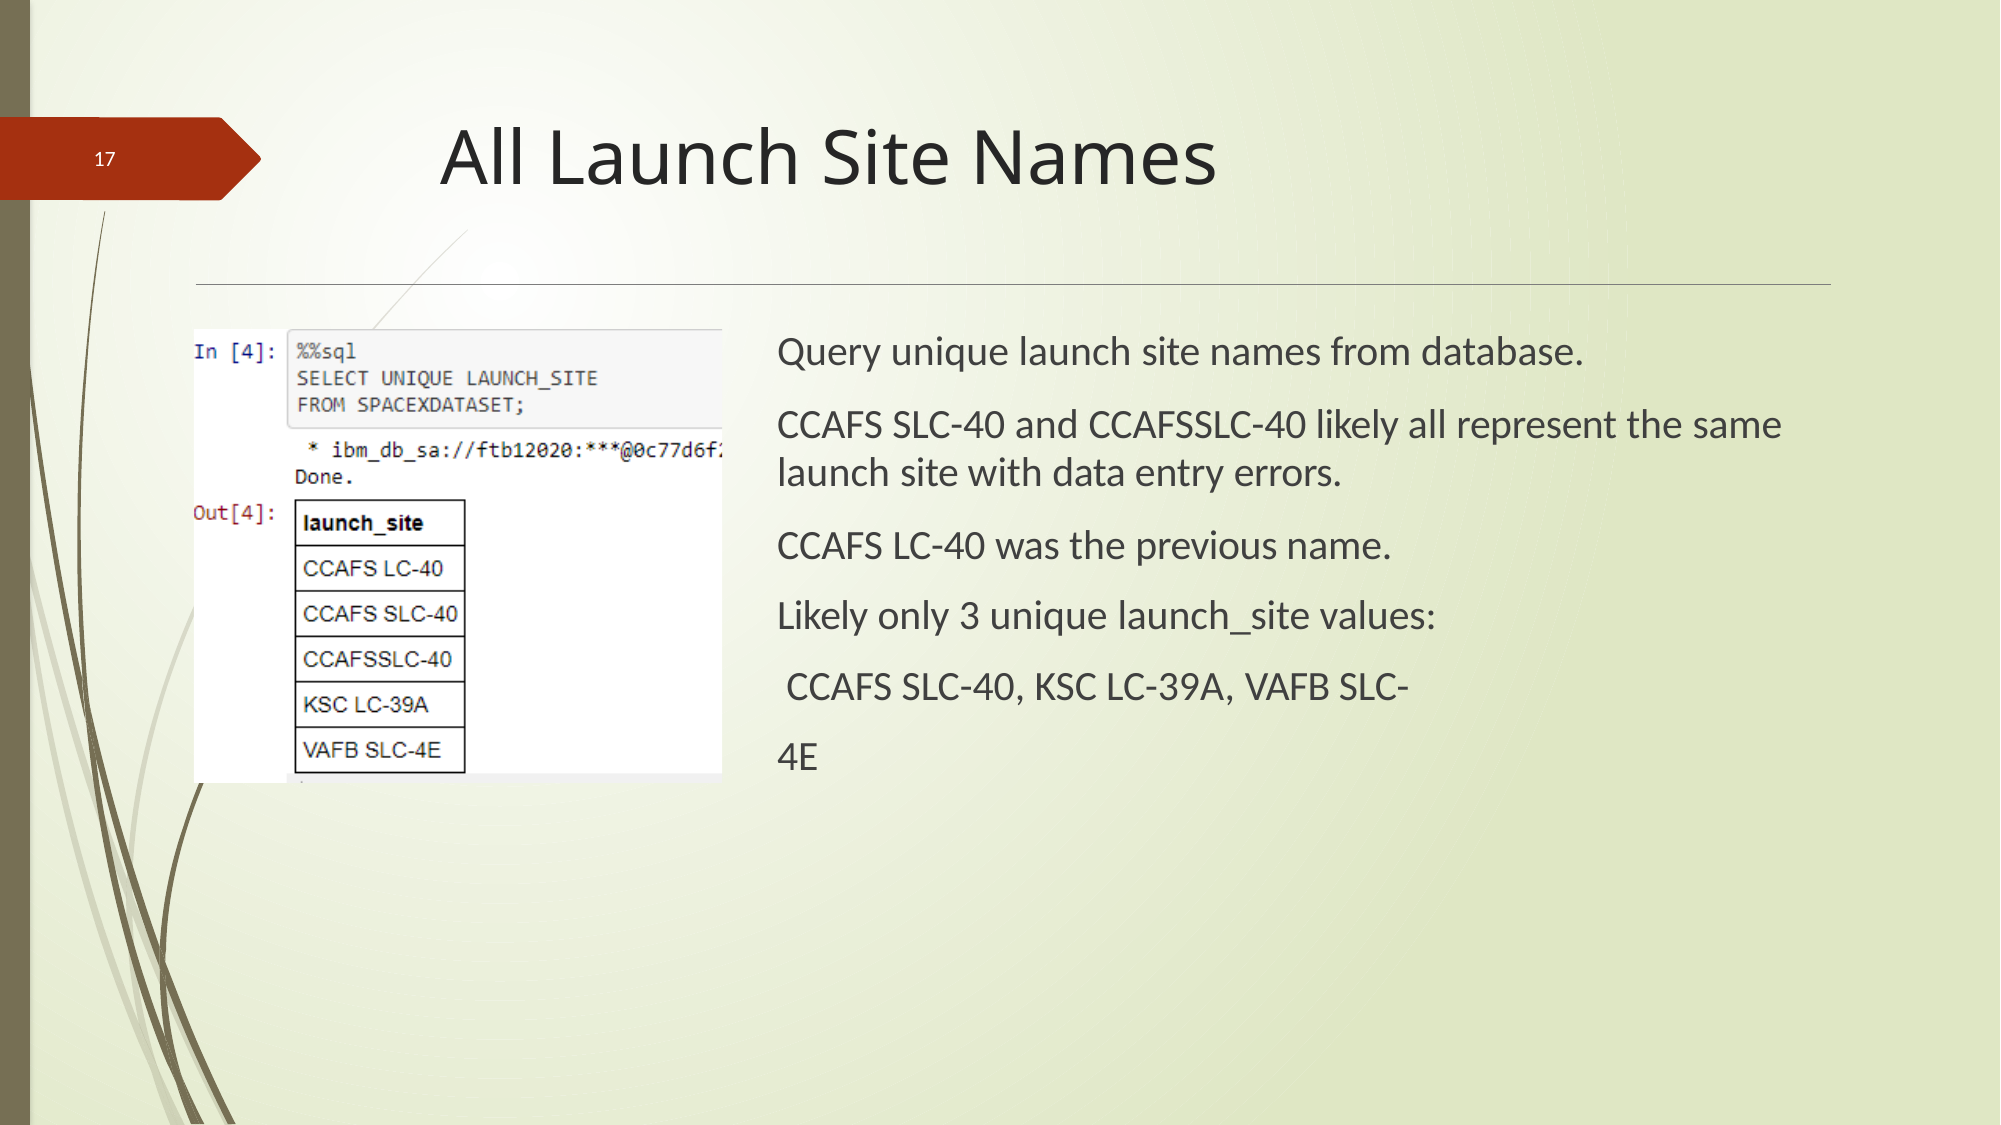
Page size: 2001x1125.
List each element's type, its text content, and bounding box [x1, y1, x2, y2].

text_box All Launch Site Names [425, 102, 1888, 313]
text_box Query unique launch site names from database. CCAFS SLC-40 and CCAFSSLC-40 likely all represent the same launch site with data entry errors. CCAFS LC-40 was the previous name. Likely only 3 unique launch_site values: CCAFS SLC-40, KSC LC-39A, VAFB SLC-4E [775, 313, 1788, 780]
text_box [193, 329, 723, 783]
slide_number 17 [87, 0, 216, 486]
